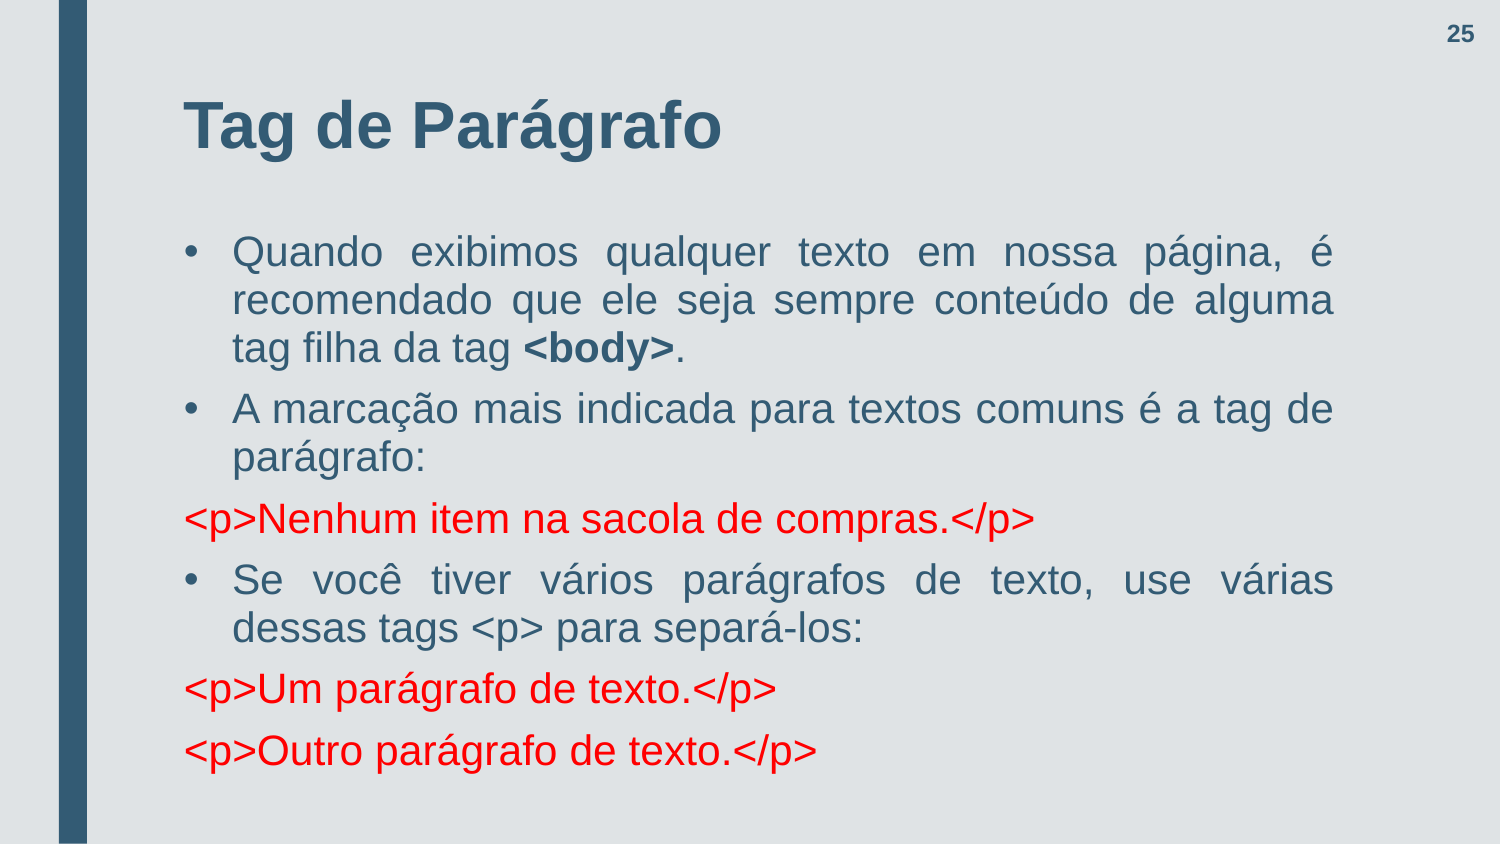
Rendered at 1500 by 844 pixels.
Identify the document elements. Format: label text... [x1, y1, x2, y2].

title Tag de Parágrafo [168, 84, 1351, 210]
list Quando exibimos qualquer texto em nossa página, é recomendado que ele seja sempre conteúdo de alguma tag filha da tag <body>. A marcação mais indicada para textos comuns é a tag de parágrafo: <p>Nenhum item na sacola de compras.</p> Se você tiver vários parágrafos de texto, use várias dessas tags <p> para separá-los: <p>Um parágrafo de texto.</p> <p>Outro parágrafo de texto.</p> [168, 221, 1351, 788]
slide_number 25 [1293, 7, 1490, 58]
